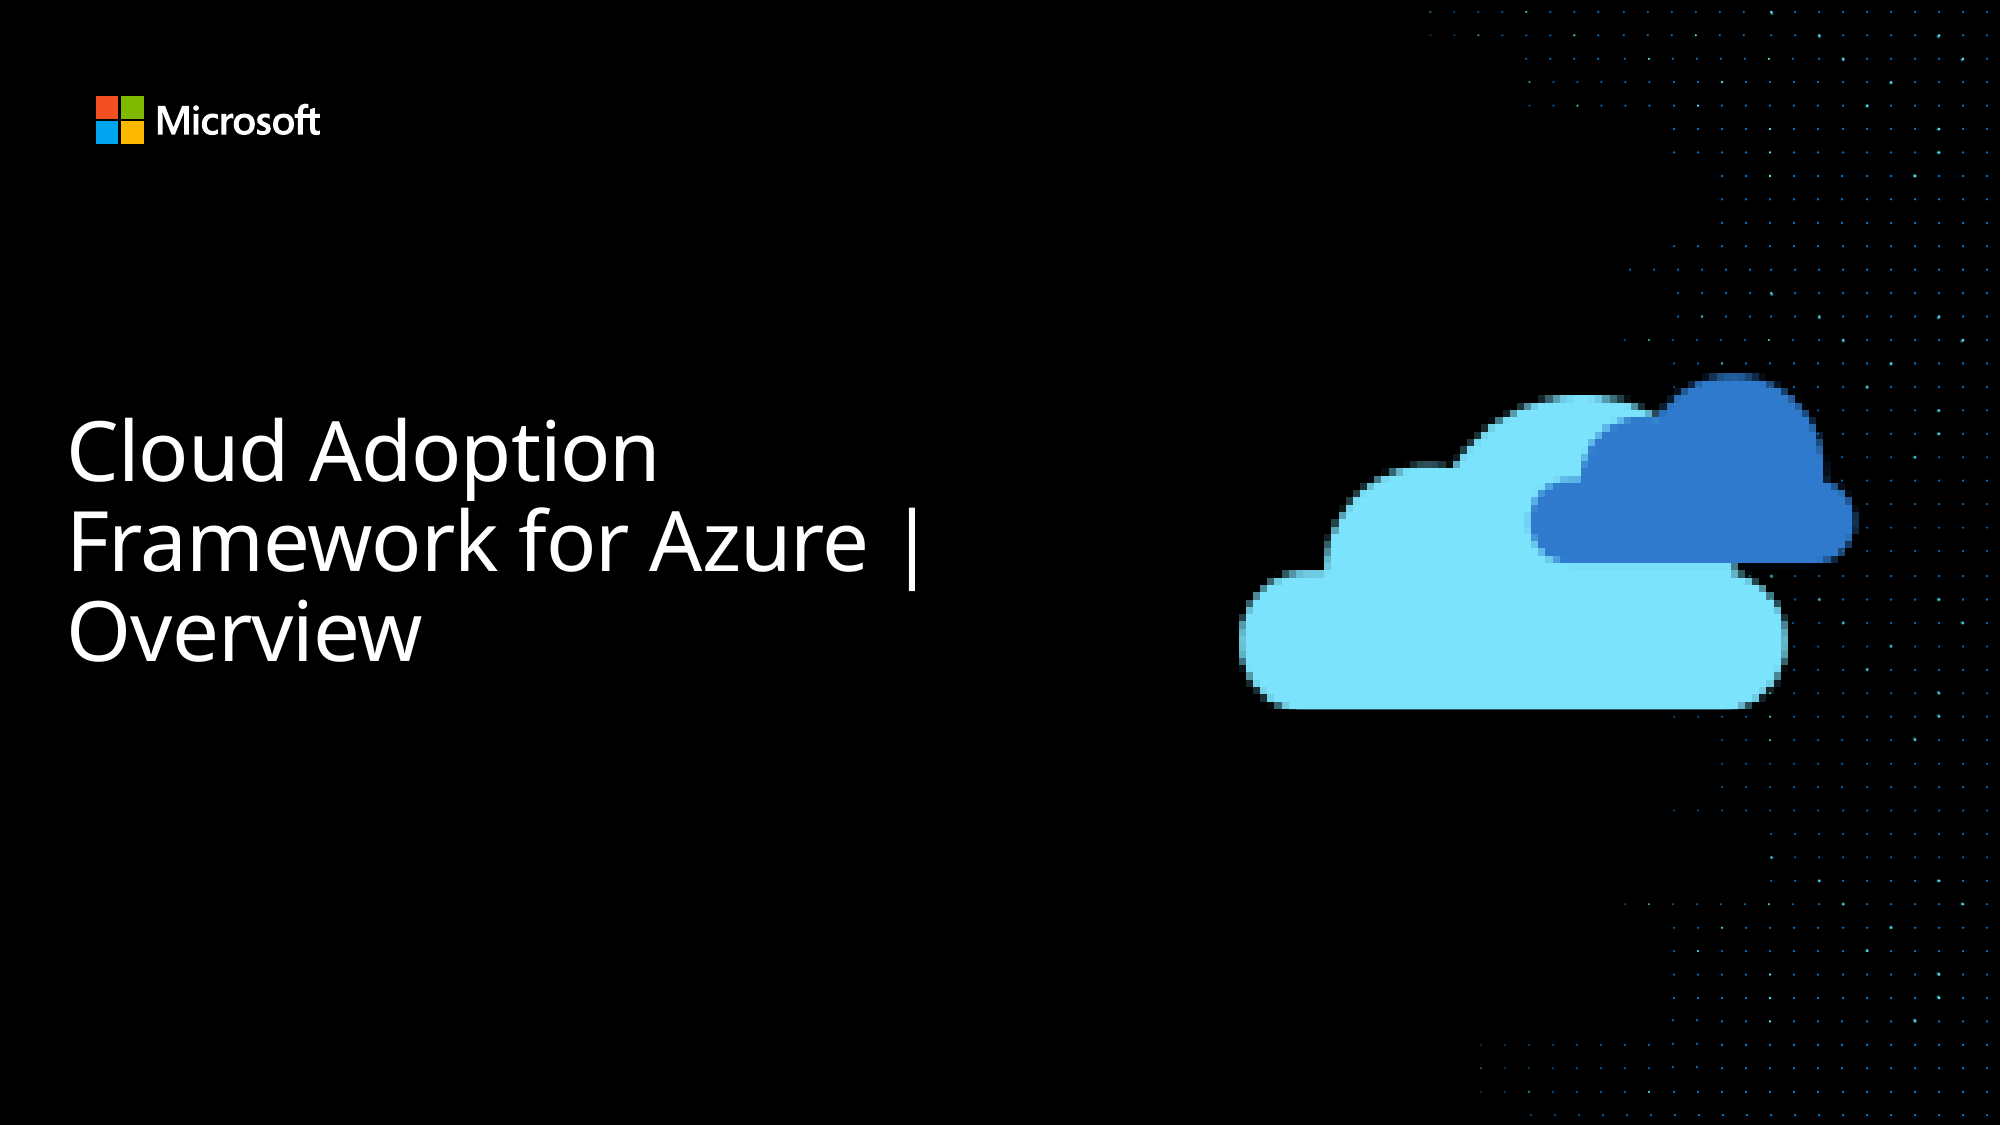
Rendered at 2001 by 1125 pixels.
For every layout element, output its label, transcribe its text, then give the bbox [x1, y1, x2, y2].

title Cloud Adoption Framework for Azure | Overview [66, 415, 1113, 710]
picture [1225, 8, 1988, 1117]
